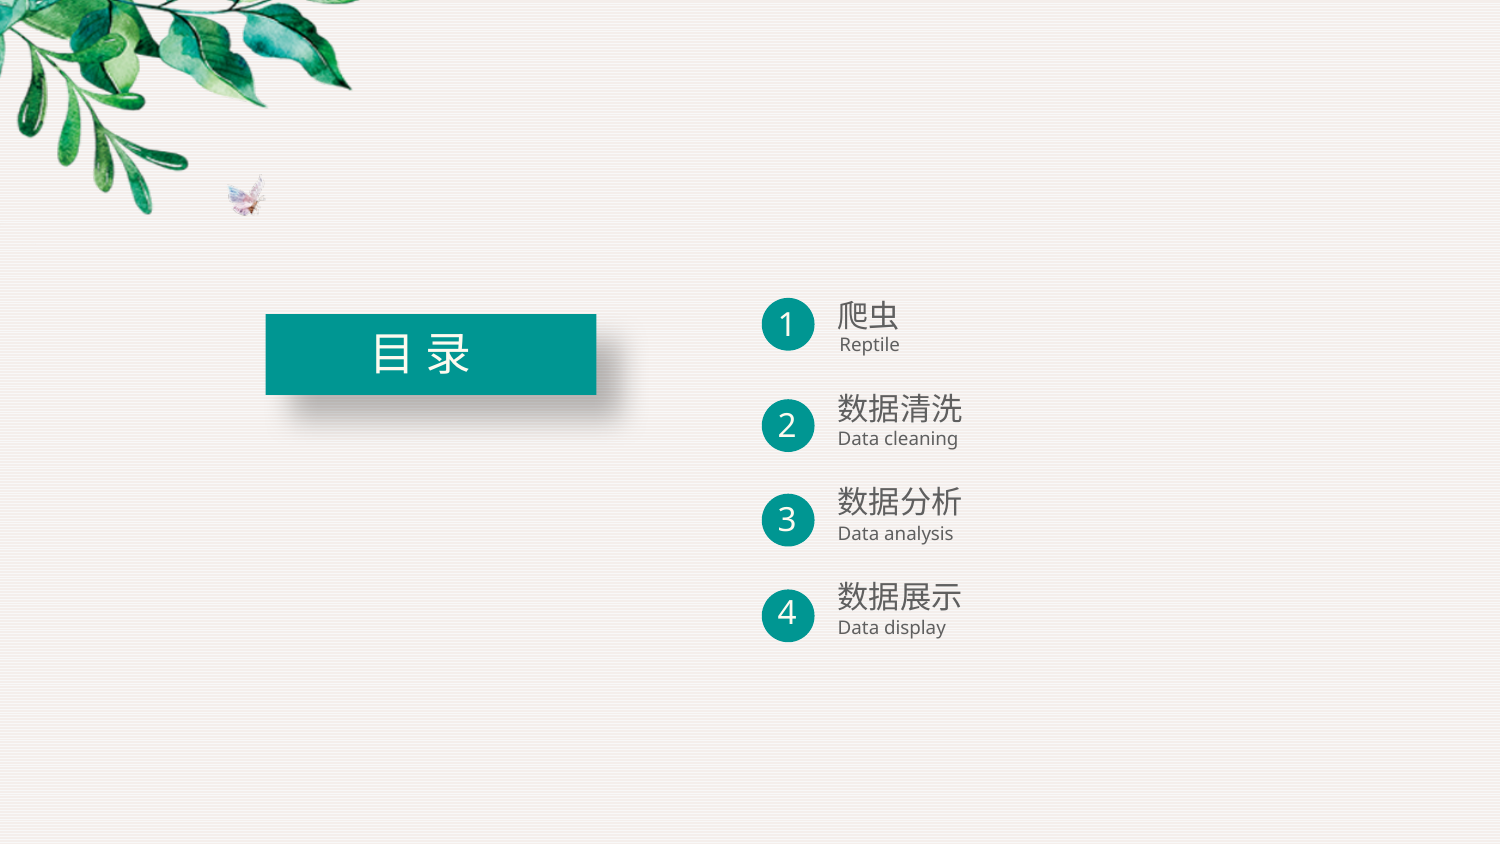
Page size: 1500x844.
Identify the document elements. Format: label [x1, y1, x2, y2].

text_box [265, 313, 597, 396]
text_box [761, 288, 1365, 647]
picture [0, 0, 385, 245]
